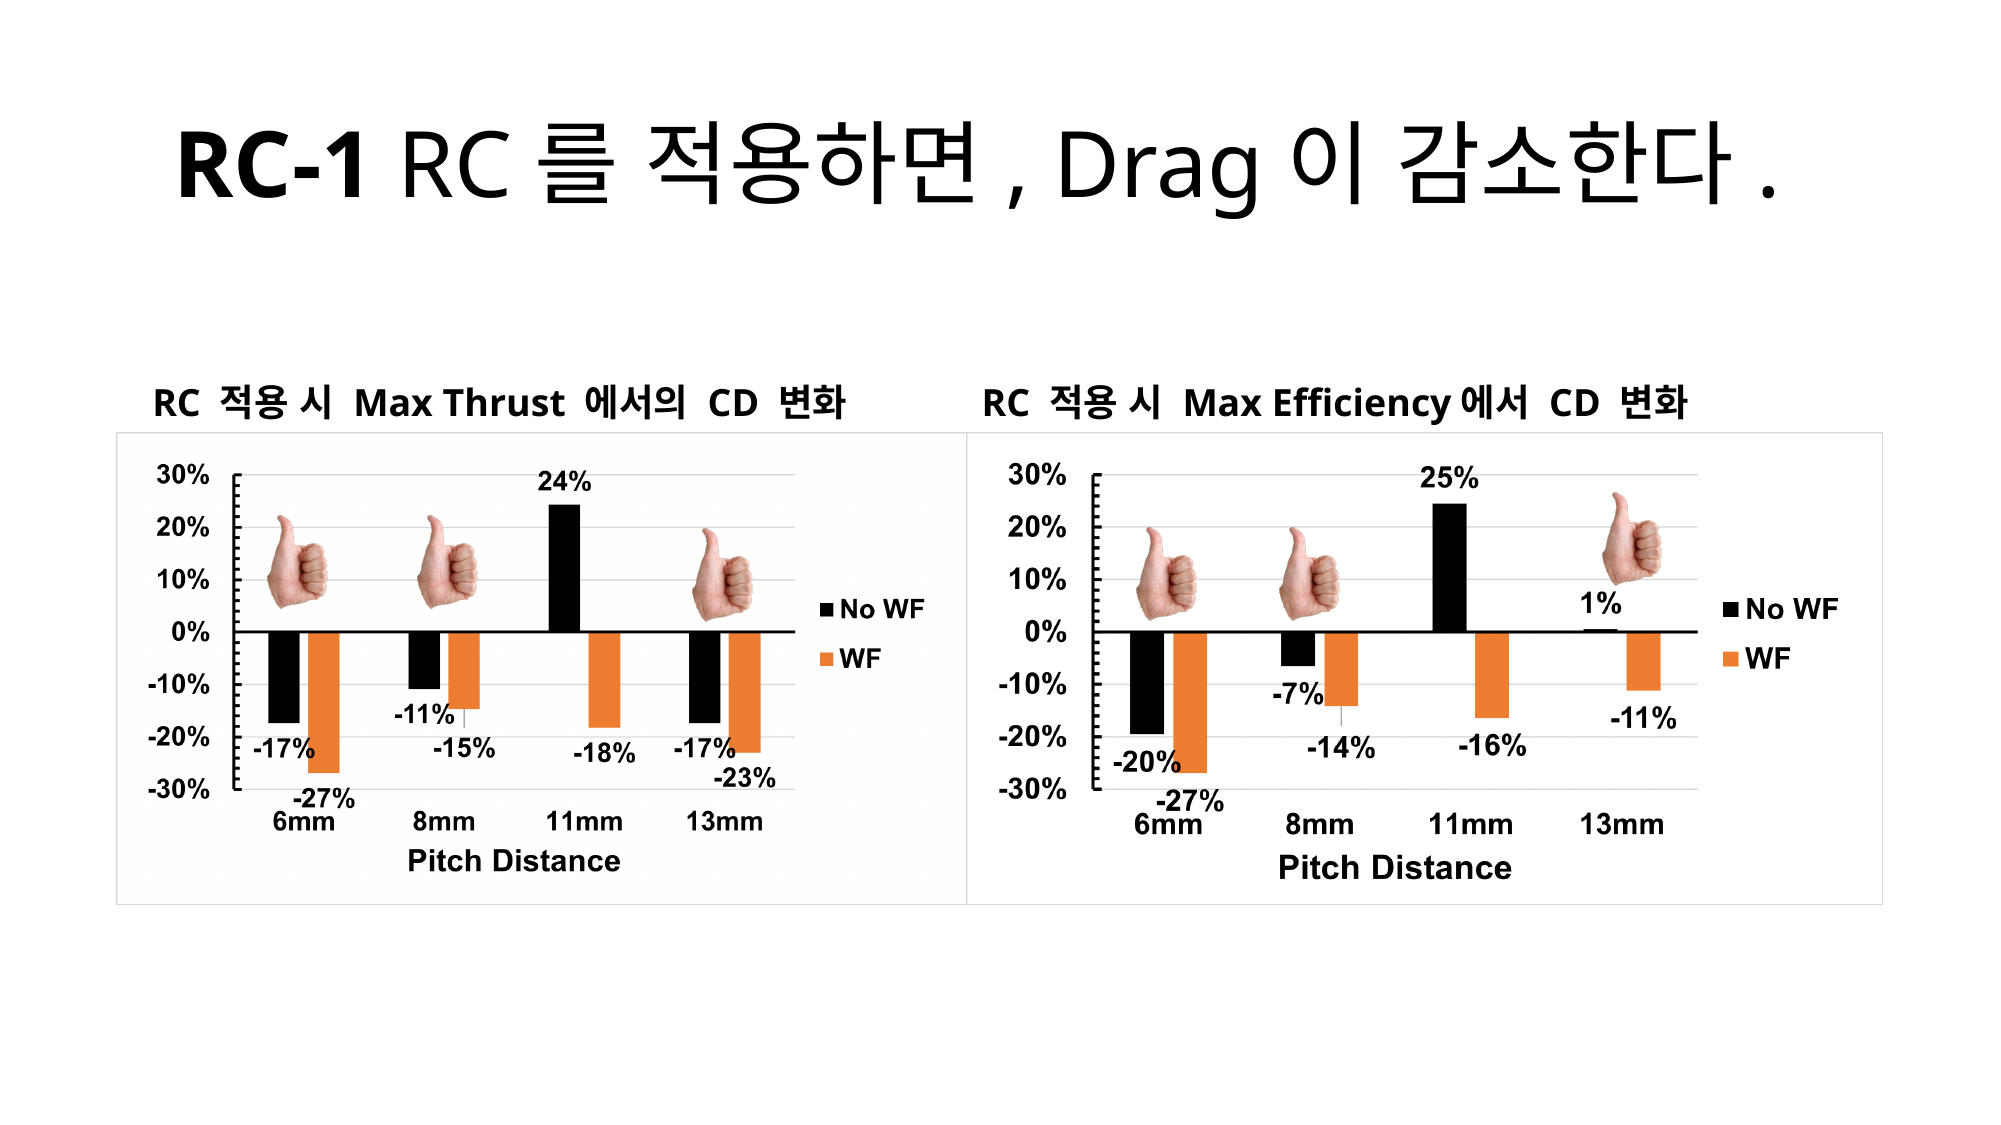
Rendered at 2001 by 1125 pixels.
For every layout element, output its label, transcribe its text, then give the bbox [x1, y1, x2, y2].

picture [417, 515, 478, 609]
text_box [116, 371, 1883, 905]
picture [1279, 527, 1340, 621]
title RC-1 RC를 적용하면, Drag이 감소한다. [137, 58, 1863, 277]
picture [692, 528, 753, 622]
picture [1601, 492, 1662, 586]
picture [267, 515, 328, 609]
picture [1136, 527, 1197, 621]
